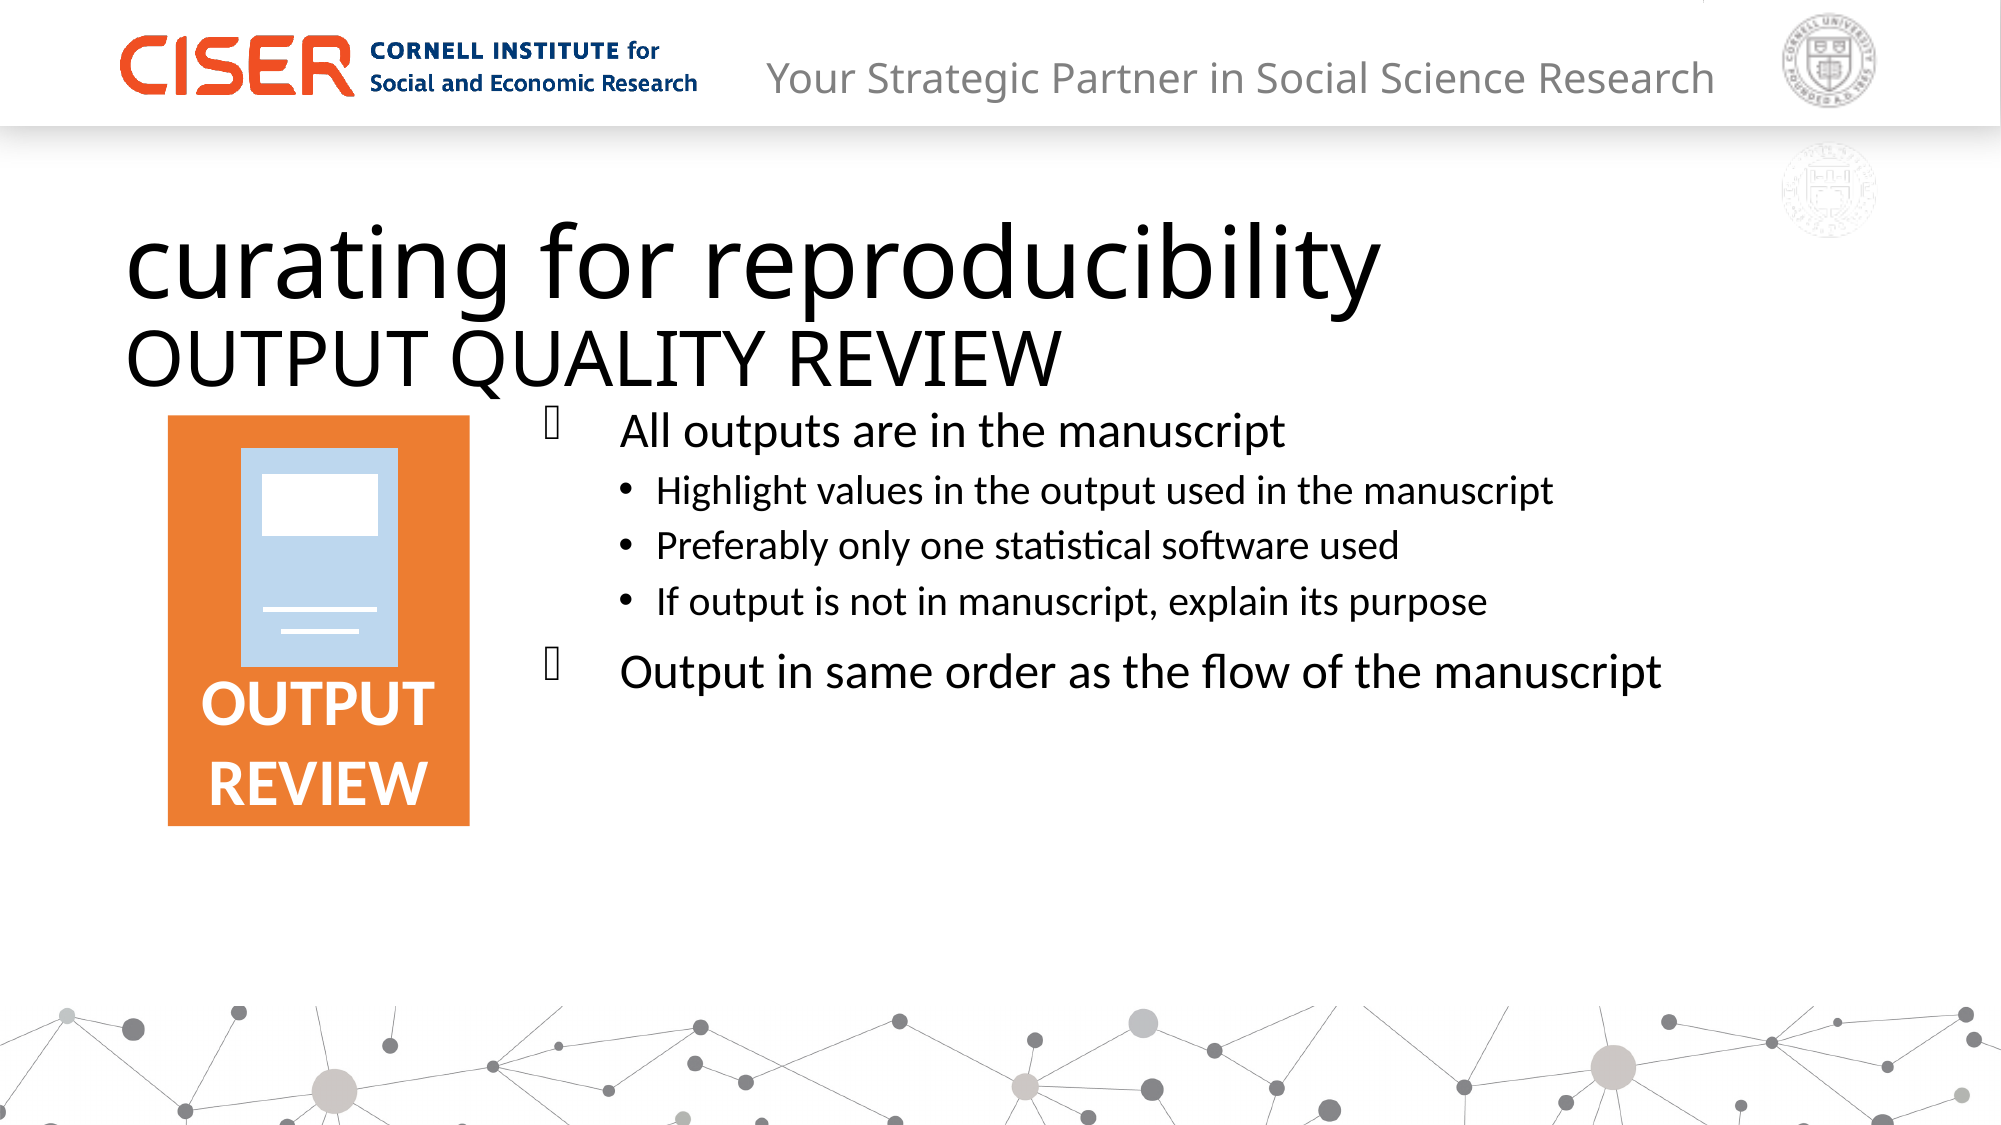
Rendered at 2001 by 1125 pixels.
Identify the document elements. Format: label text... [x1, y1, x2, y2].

text_box OUTPUT REVIEW [167, 423, 471, 827]
picture [53, 0, 763, 170]
title curating for reproducibility OUTPUT QUALITY REVIEW [109, 205, 1863, 423]
text_box [239, 446, 400, 669]
text_box All outputs are in the manuscript Highlight values in the output used in the manuscript Preferably only one statistical software used If output is not in manuscript, explain its purpose Output in same order as the flow of the manuscript [528, 396, 1763, 1057]
text_box Data readme [0, 1006, 2001, 1125]
text_box [262, 474, 378, 536]
